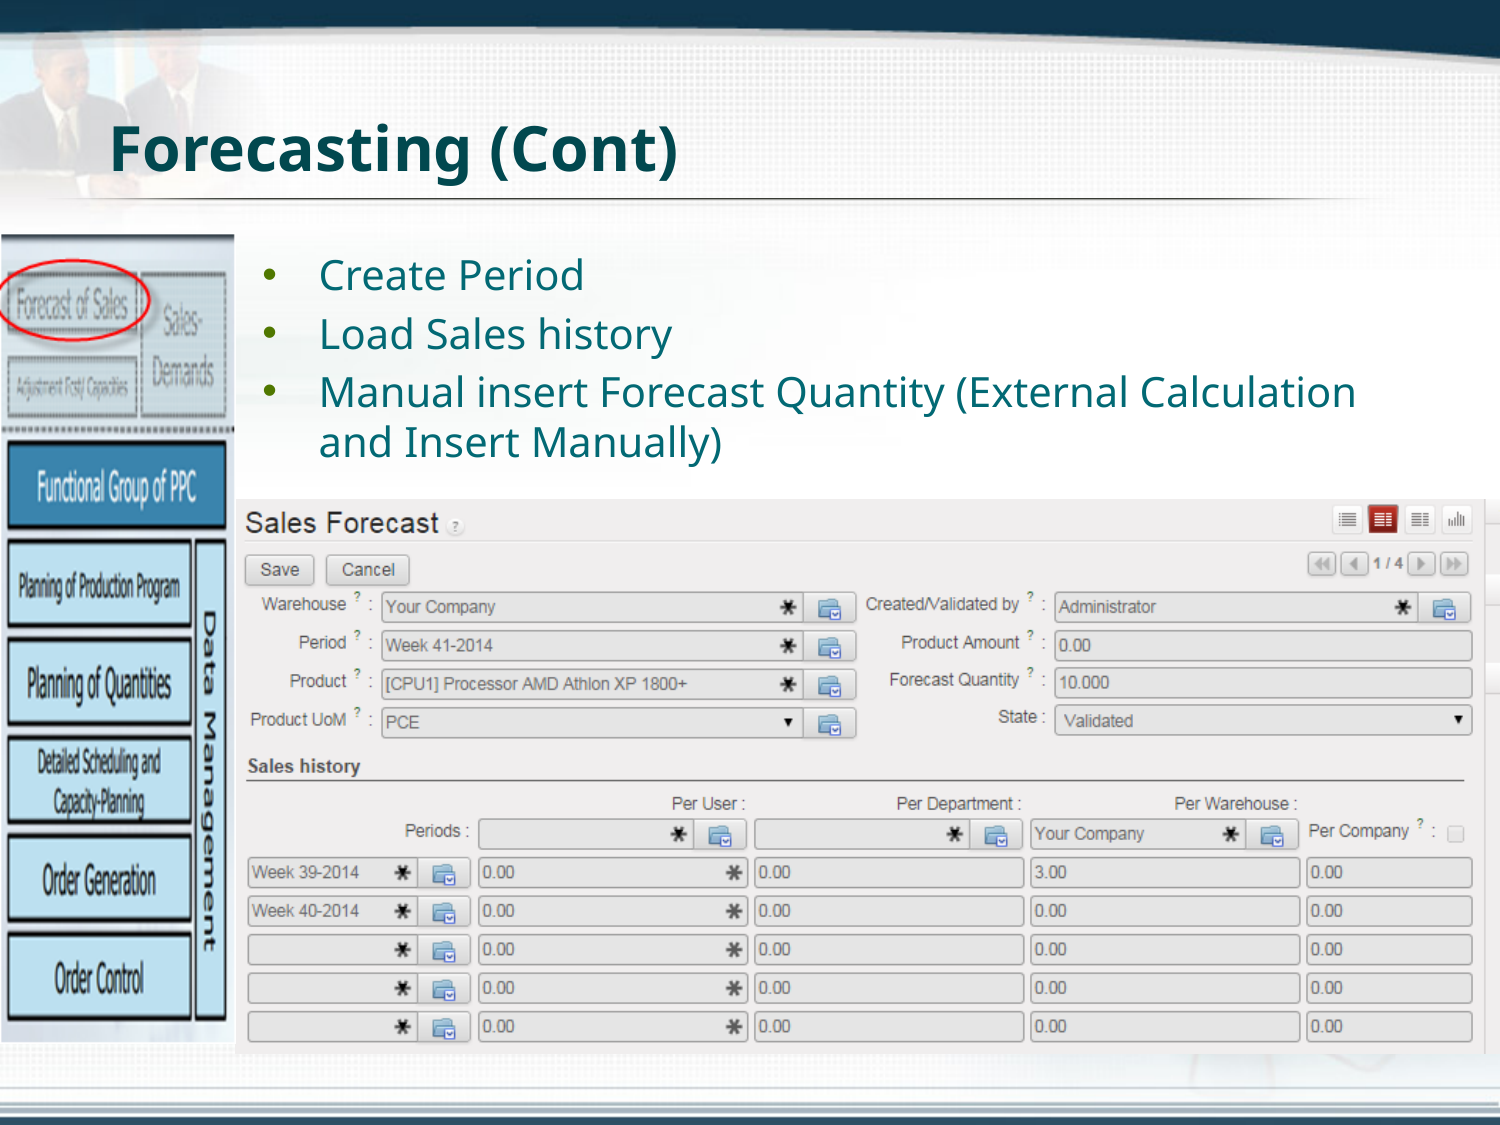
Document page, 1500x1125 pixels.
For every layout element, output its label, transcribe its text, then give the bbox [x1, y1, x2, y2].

title Forecasting (Cont) [93, 96, 1382, 197]
list Create Period Load Sales history Manual insert Forecast Quantity (External Calculation and Insert Manually) [246, 241, 1405, 498]
picture [0, 0, 1500, 1125]
